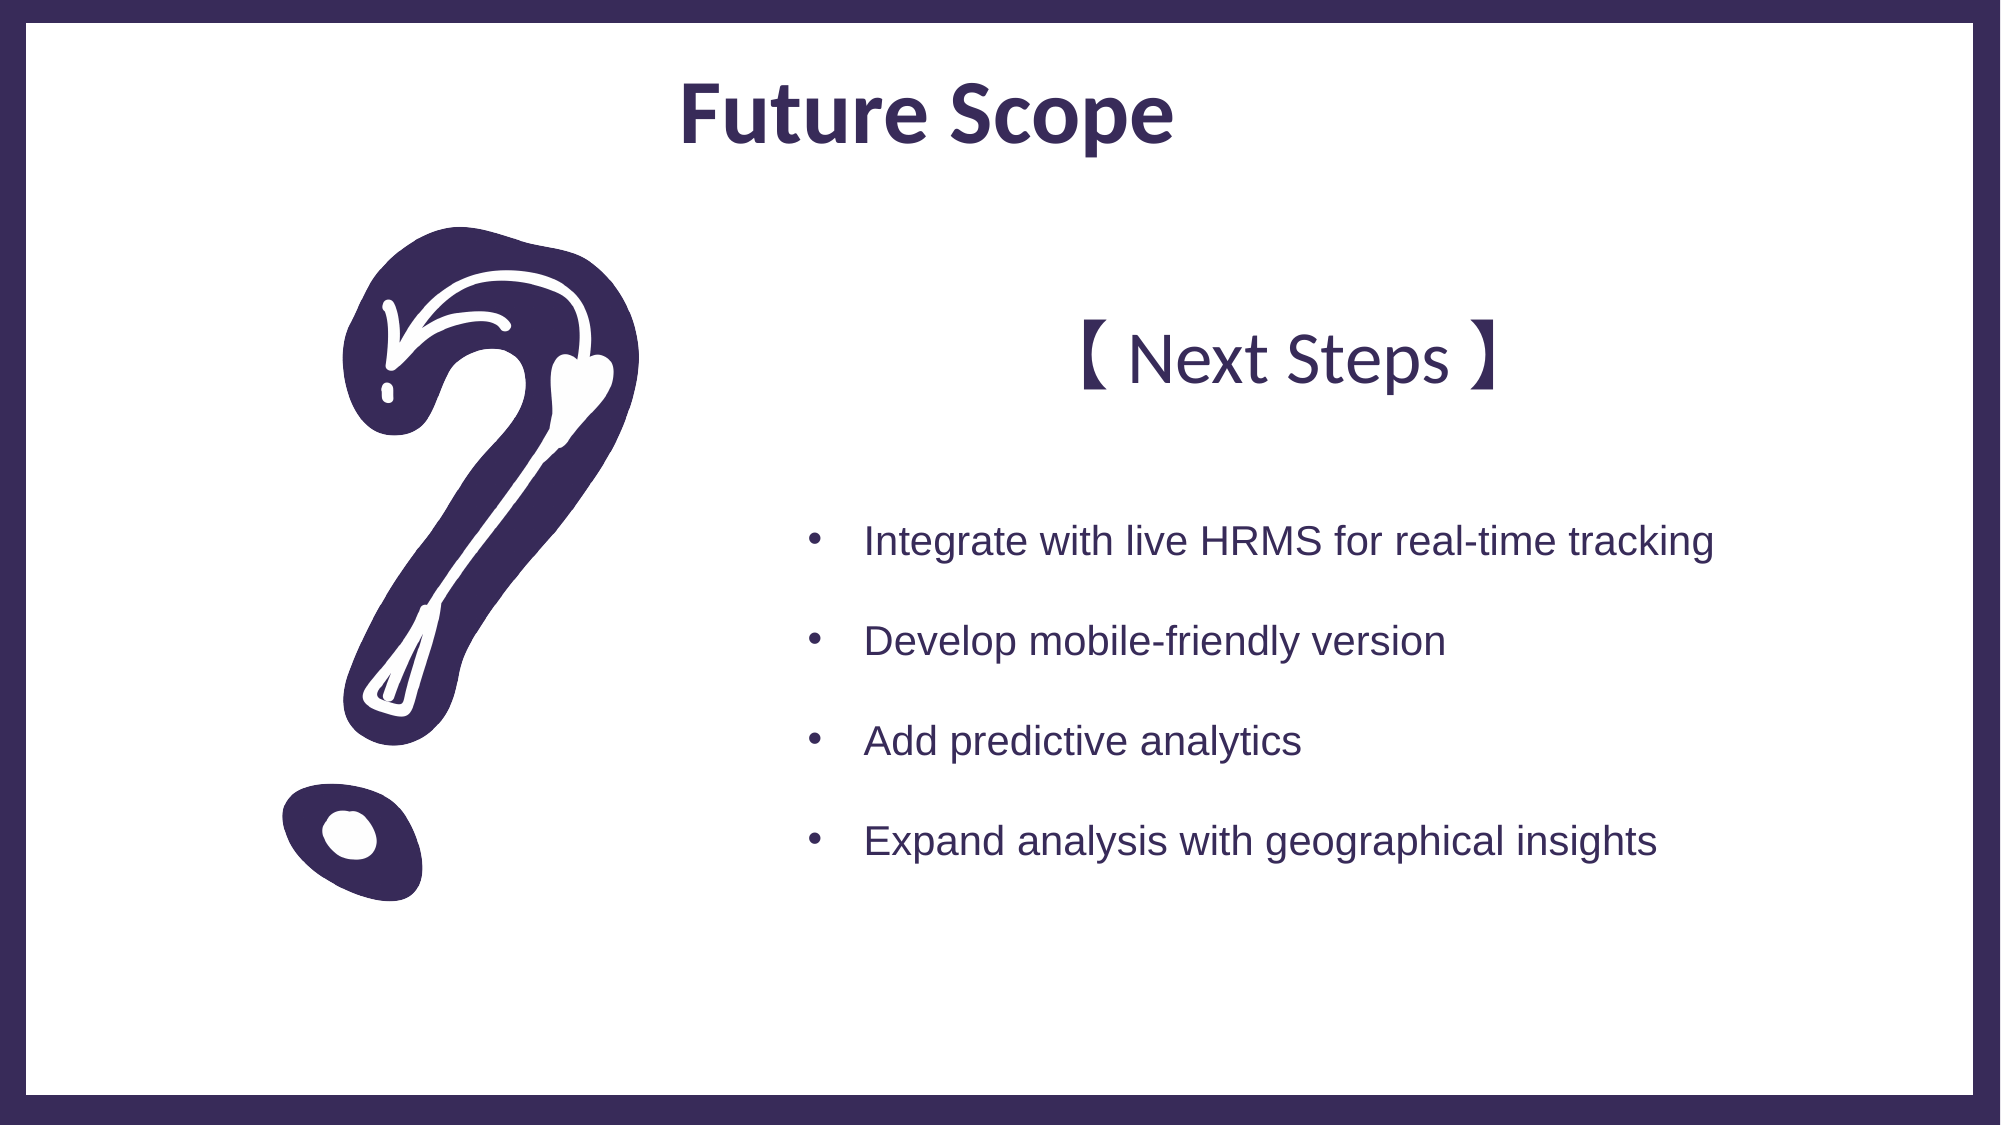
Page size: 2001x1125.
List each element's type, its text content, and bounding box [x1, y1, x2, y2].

text_box Integrate with live HRMS for real-time tracking Develop mobile-friendly version Add predictive analytics Expand analysis with geographical insights [792, 456, 1786, 971]
picture [190, 198, 668, 928]
text_box Future Scope [332, 44, 1524, 167]
text_box 【Next Steps】 [912, 301, 1666, 406]
